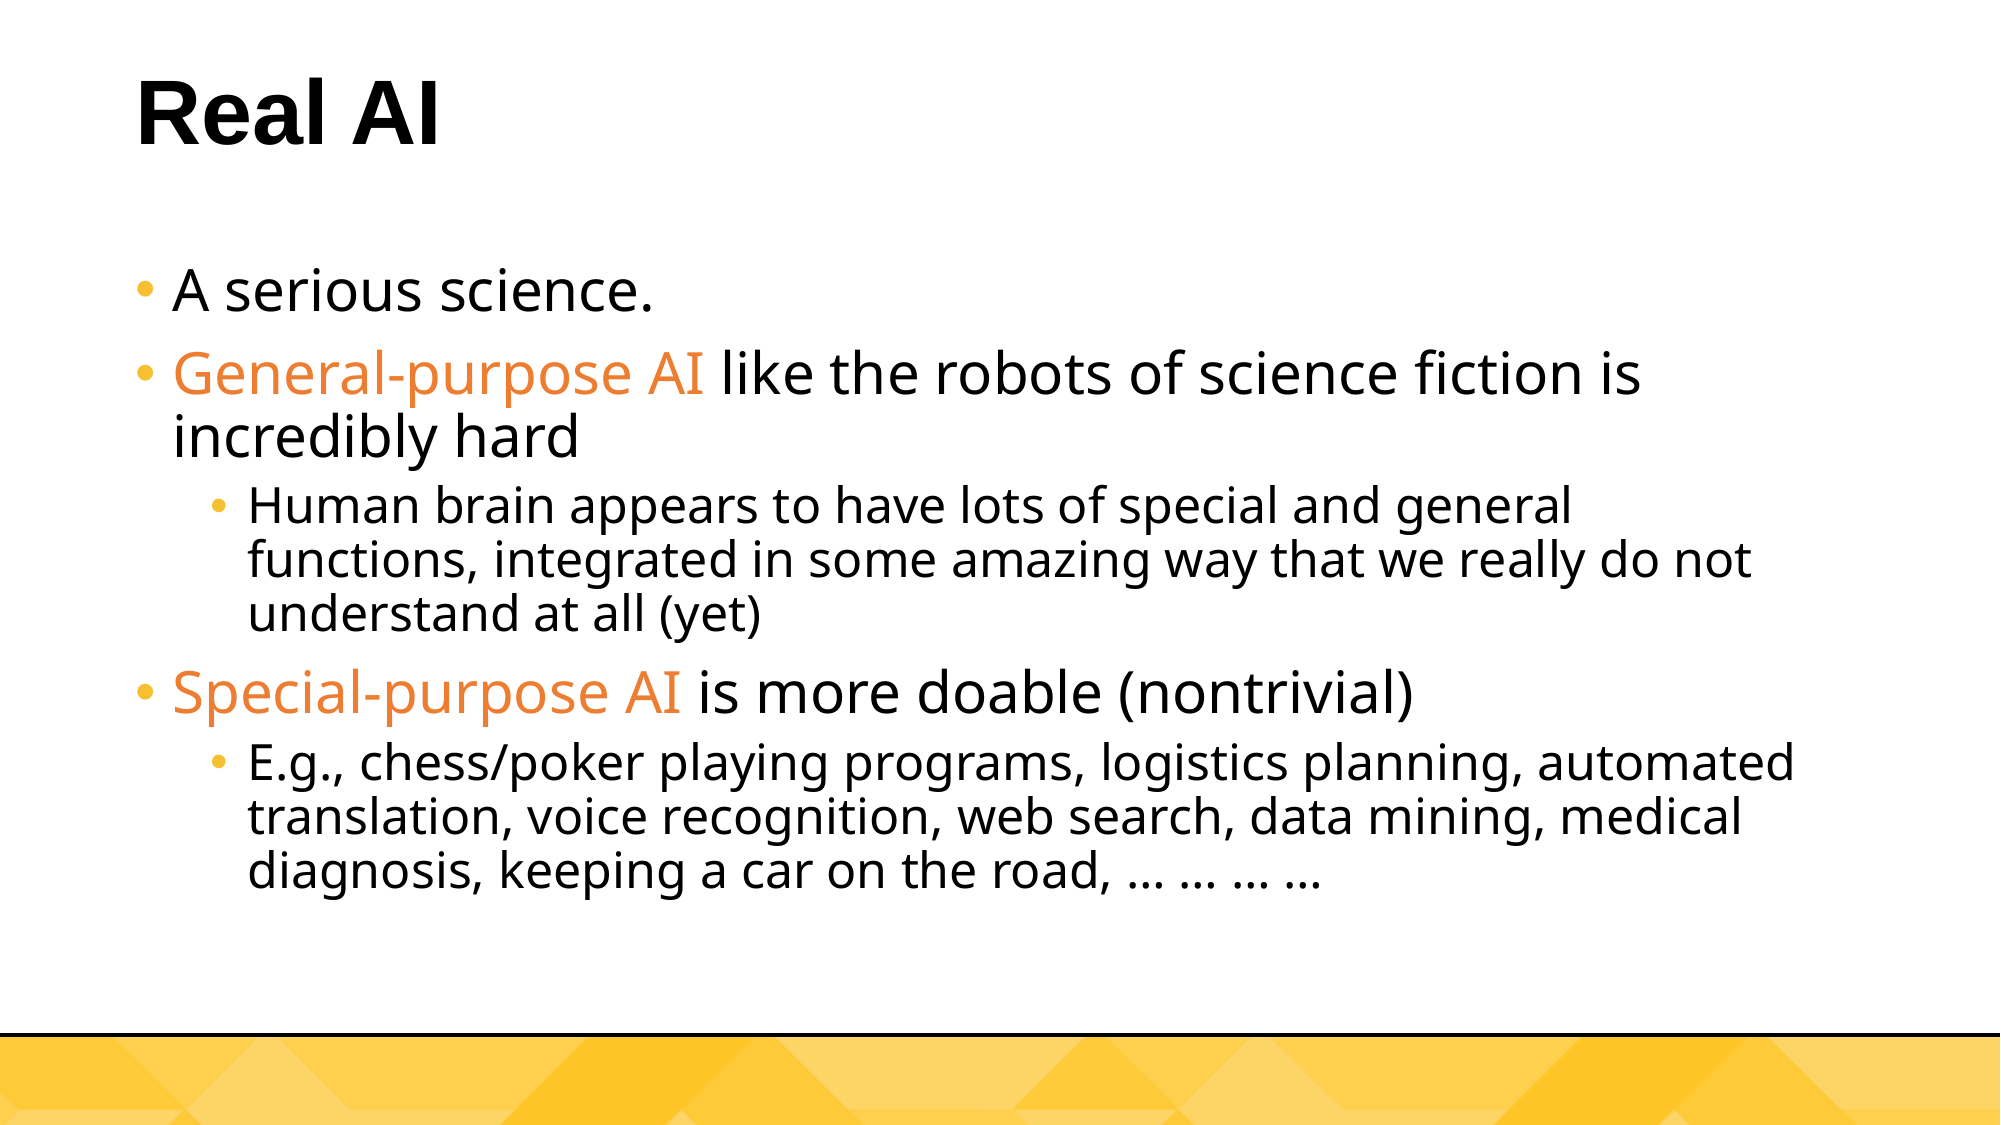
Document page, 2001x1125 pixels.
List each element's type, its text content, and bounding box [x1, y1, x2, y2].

title Real AI [120, 58, 1846, 194]
list A serious science. General-purpose AI like the robots of science fiction is incredibly hard Human brain appears to have lots of special and general functions, integrated in some amazing way that we really do not understand at all (yet) Special-purpose AI is more doable (nontrivial) E.g., chess/poker playing programs, logistics planning, automated translation, voice recognition, web search, data mining, medical diagnosis, keeping a car on the road, … … … … [120, 253, 1819, 980]
